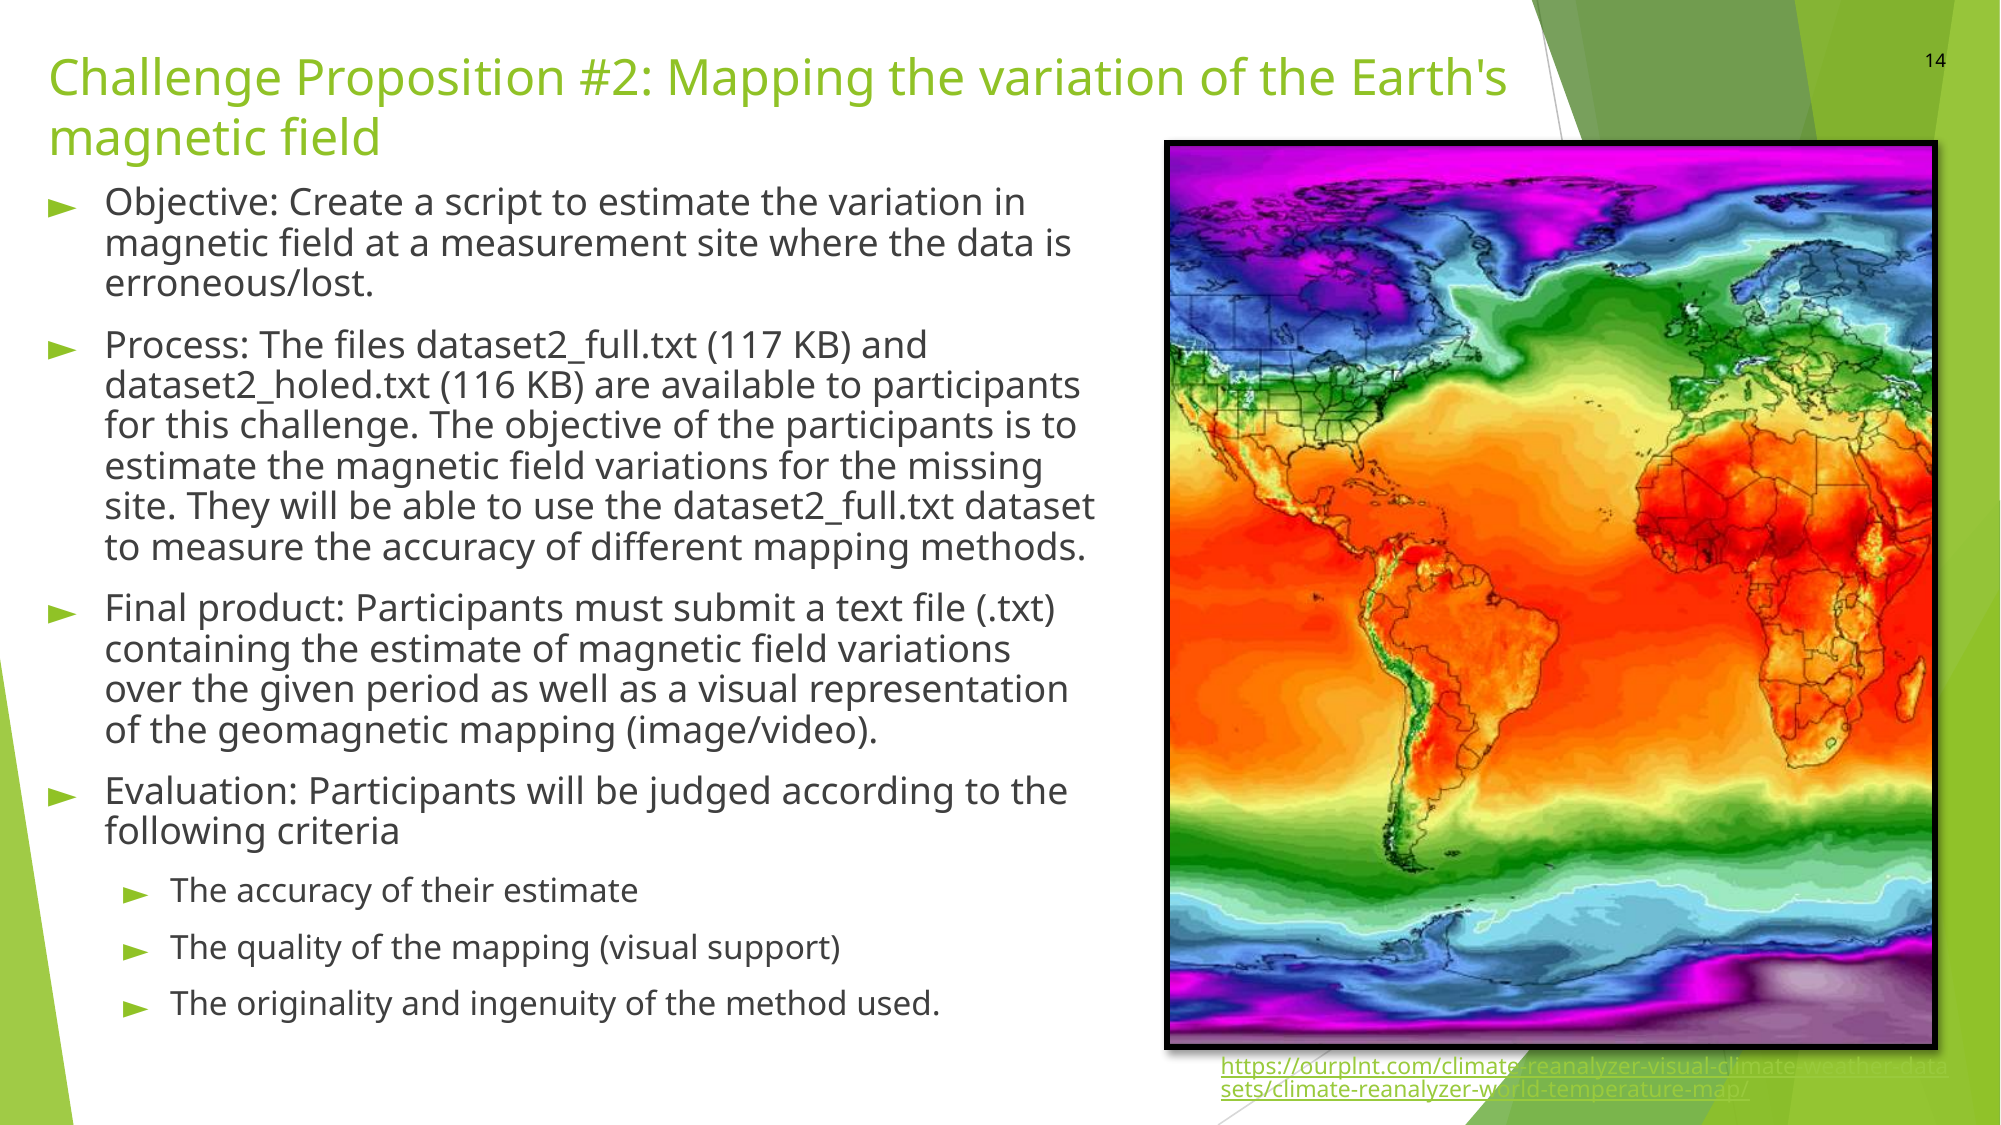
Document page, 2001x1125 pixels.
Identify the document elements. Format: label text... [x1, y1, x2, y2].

list Objective: Create a script to estimate the variation in magnetic field at a measurement site where the data is erroneous/lost. Process: The files dataset2_full.txt (117 KB) and dataset2_holed.txt (116 KB) are available to participants for this challenge. The objective of the participants is to estimate the magnetic field variations for the missing site. They will be able to use the dataset2_full.txt dataset to measure the accuracy of different mapping methods. Final product: Participants must submit a text file (.txt) containing the estimate of magnetic field variations over the given period as well as a visual representation of the geomagnetic mapping (image/video). Evaluation: Participants will be judged according to the following criteria The accuracy of their estimate The quality of the mapping (visual support) The originality and ingenuity of the method used. [33, 176, 1115, 1092]
text_box https://ourplnt.com/climate-reanalyzer-visual-climate-weather-datasets/climate-reanalyzer-world-temperature-map/ [1205, 1044, 1974, 1115]
picture [1169, 145, 1933, 1045]
title Challenge Proposition #2: Mapping the variation of the Earth's magnetic field [33, 37, 1551, 255]
slide_number 14 [1848, 31, 1961, 92]
